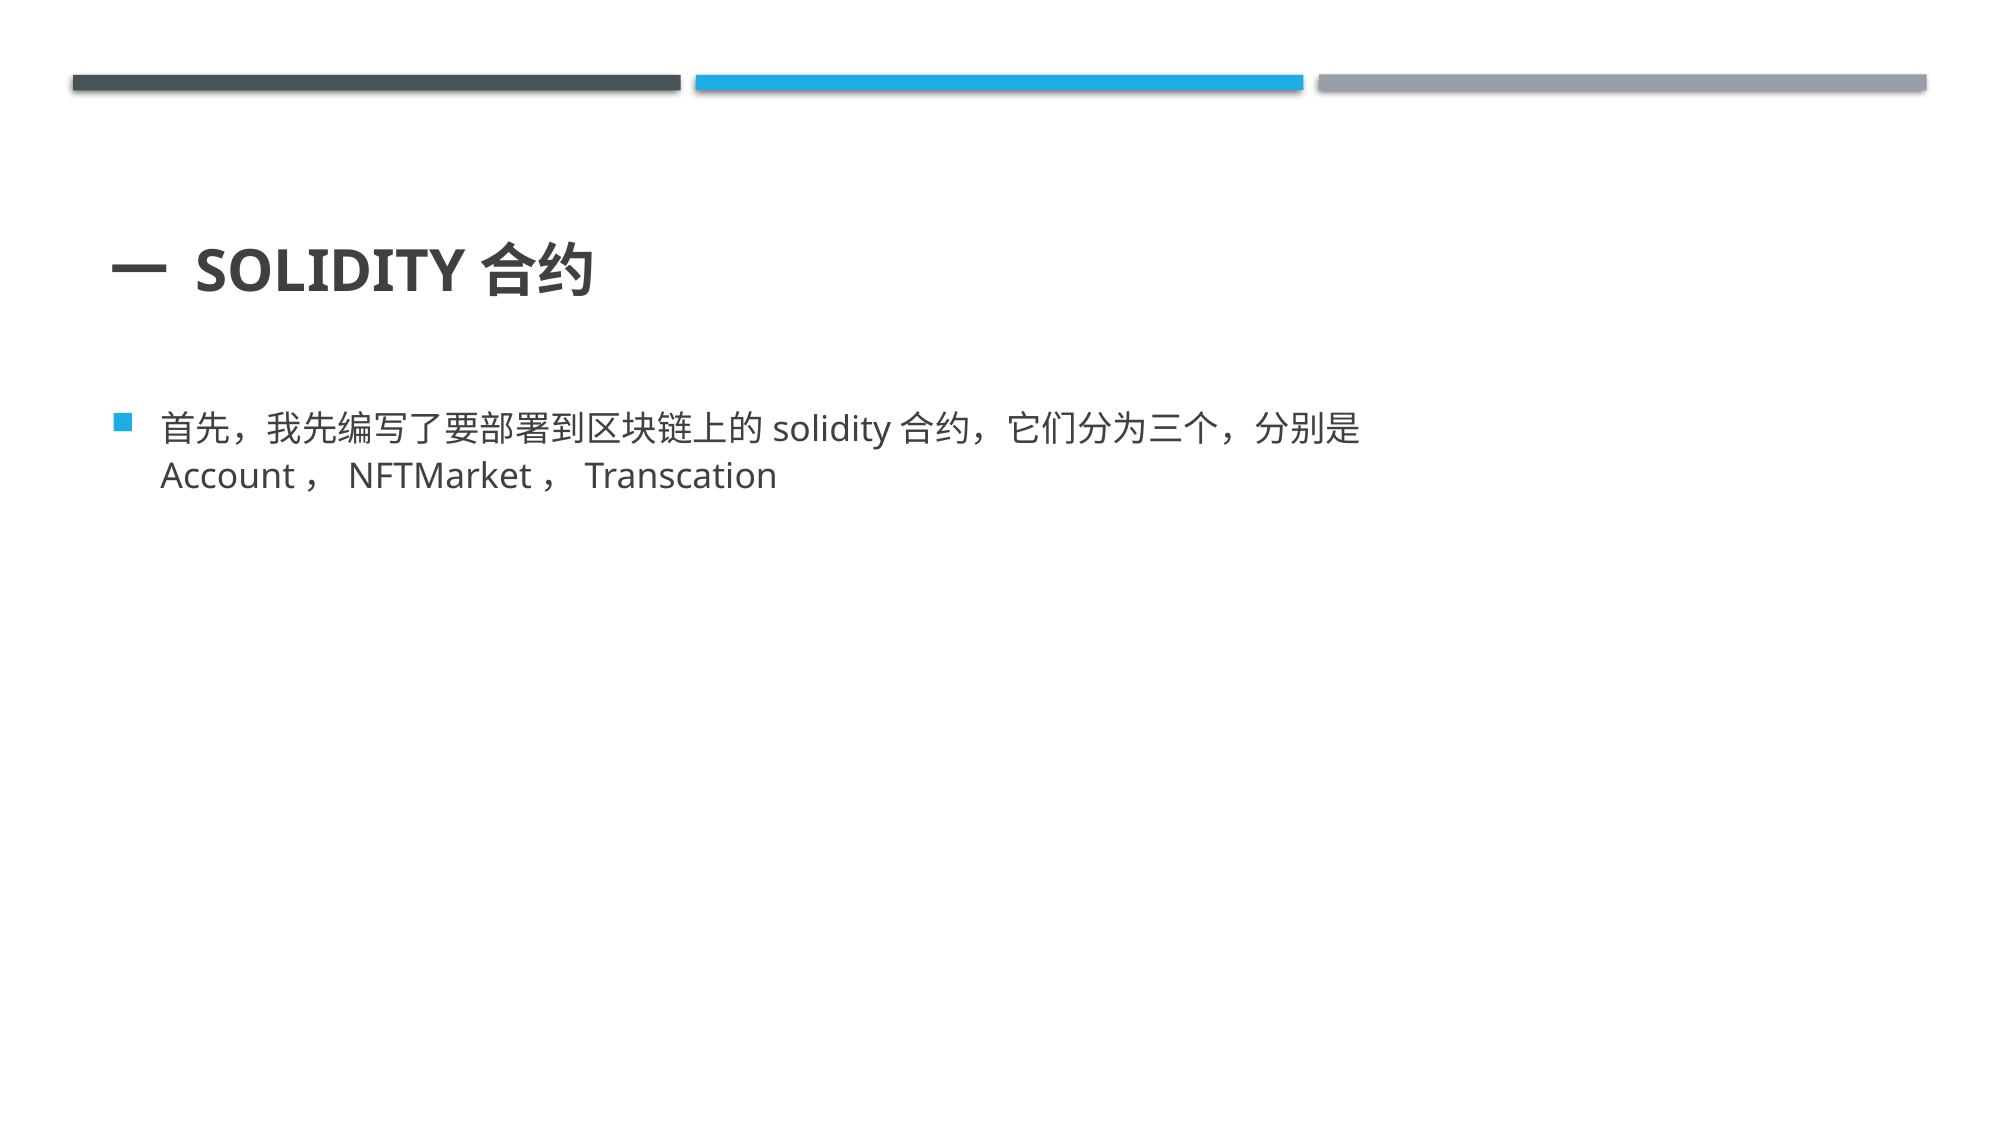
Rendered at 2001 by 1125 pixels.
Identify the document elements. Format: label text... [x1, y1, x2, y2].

title 一 solidity合约 [95, 115, 1905, 311]
list 首先，我先编写了要部署到区块链上的solidity合约，它们分为三个，分别是Account，NFTMarket，Transcation [95, 383, 1905, 513]
